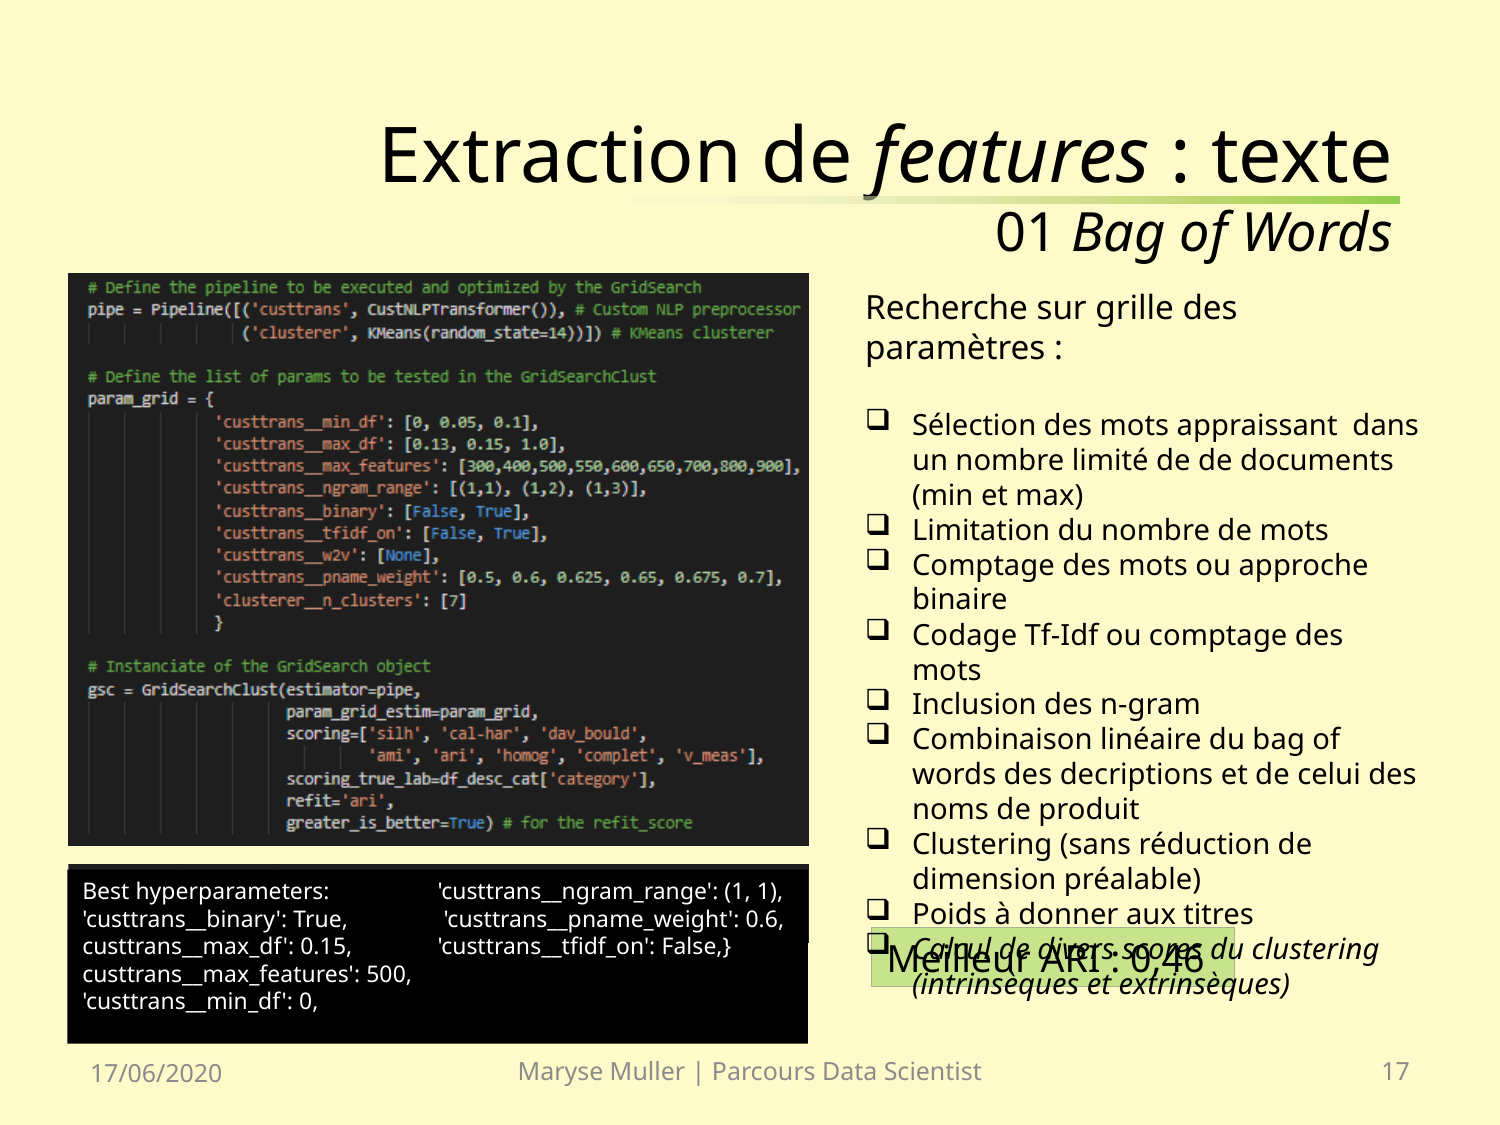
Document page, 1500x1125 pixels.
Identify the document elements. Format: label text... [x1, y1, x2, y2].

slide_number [75, 1044, 425, 1103]
slide_number 17 [1074, 1042, 1425, 1103]
footer Maryse Muller | Parcours Data Scientist [472, 1042, 1028, 1103]
text_box [625, 194, 1402, 206]
title Extraction de features : texte 01 Bag of Words [179, 96, 1408, 272]
text_box Recherche sur grille des paramètres : Sélection des mots appraissant dans un nombre limité de de documents (min et max) Limitation du nombre de mots Comptage des mots ou approche binaire Codage Tf-Idf ou comptage des mots Inclusion des n-gram Combinaison linéaire du bag of words des decriptions et de celui des noms de produit Clustering (sans réduction de dimension préalable) Poids à donner aux titres Calcul de divers scores du clustering (intrinsèques et extrinsèques) [850, 278, 1436, 1008]
text_box Best hyperparameters: 'custtrans__binary': True, custtrans__max_df': 0.15, custtrans__max_features': 500, 'custtrans__min_df': 0, 'custtrans__ngram_range': (1, 1), 'custtrans__pname_weight': 0.6, 'custtrans__tfidf_on': False,} [67, 950, 808, 1044]
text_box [68, 273, 810, 943]
